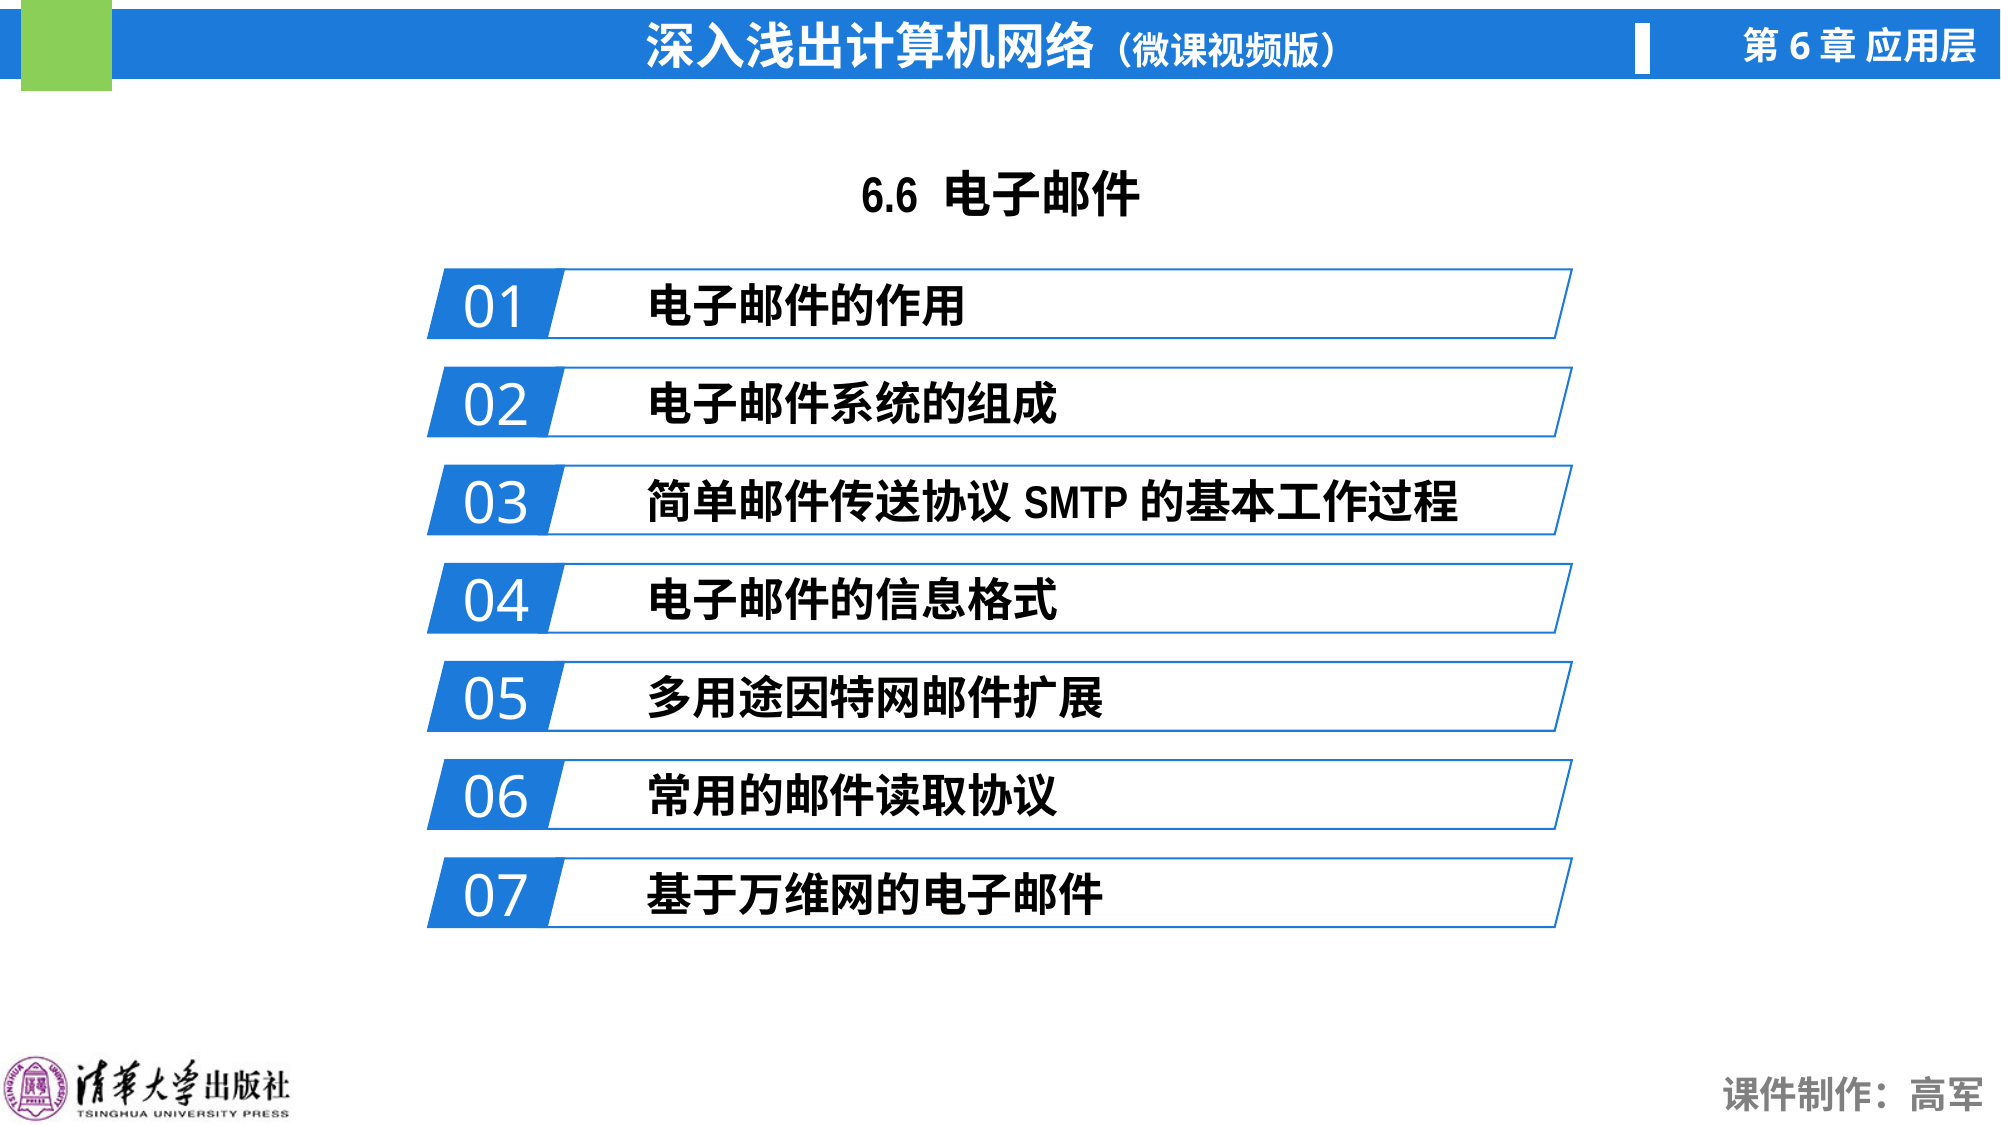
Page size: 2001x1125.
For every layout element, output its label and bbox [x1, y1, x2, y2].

picture [0, 1052, 310, 1125]
text_box [428, 158, 1572, 928]
